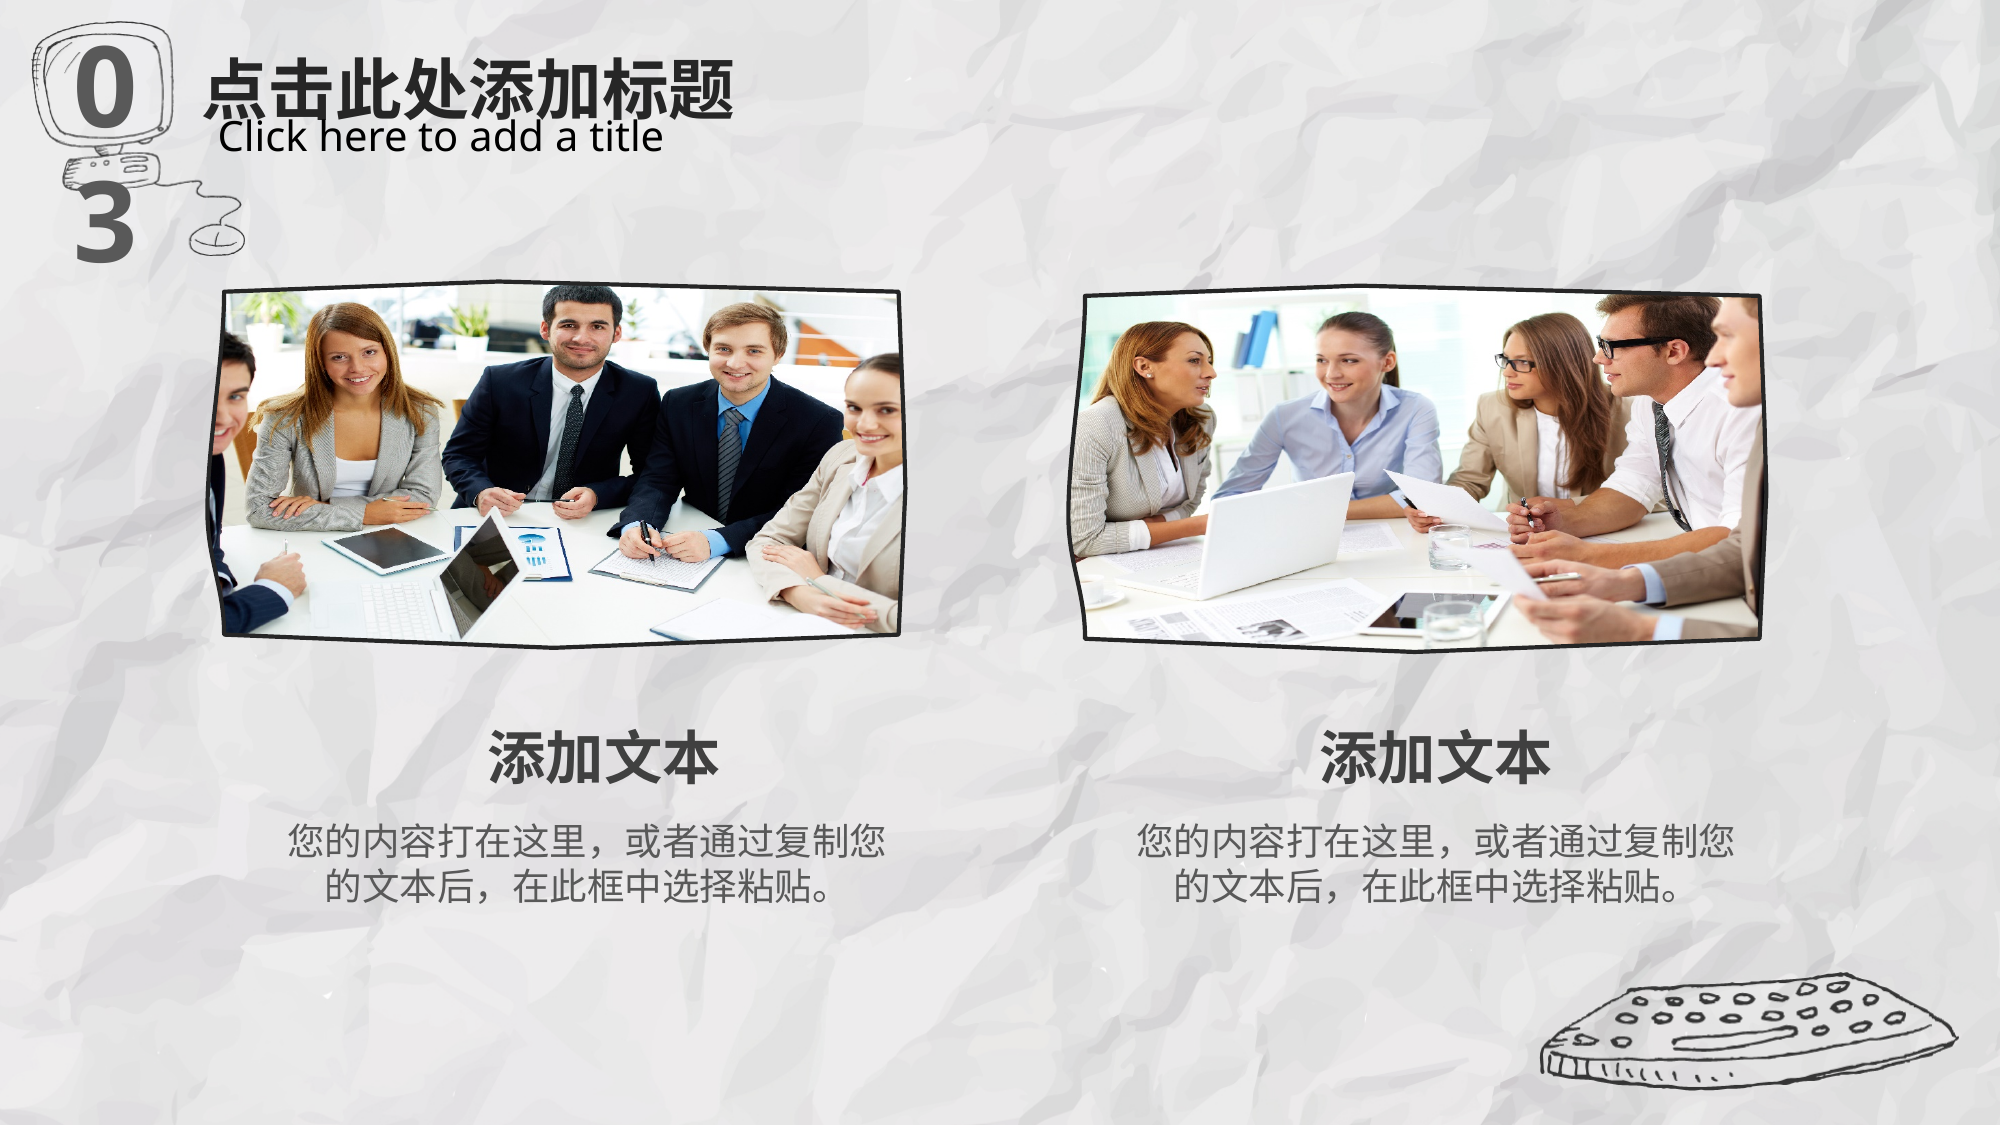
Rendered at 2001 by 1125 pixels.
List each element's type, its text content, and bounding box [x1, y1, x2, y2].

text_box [30, 6, 245, 256]
picture [1539, 972, 1959, 1091]
text_box 点击此处添加标题 [249, 40, 770, 102]
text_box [268, 713, 906, 917]
text_box [205, 279, 908, 650]
text_box Click here to add a title [249, 102, 803, 168]
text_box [1117, 713, 1755, 917]
text_box [1066, 283, 1769, 655]
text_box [0, 0, 2000, 1125]
